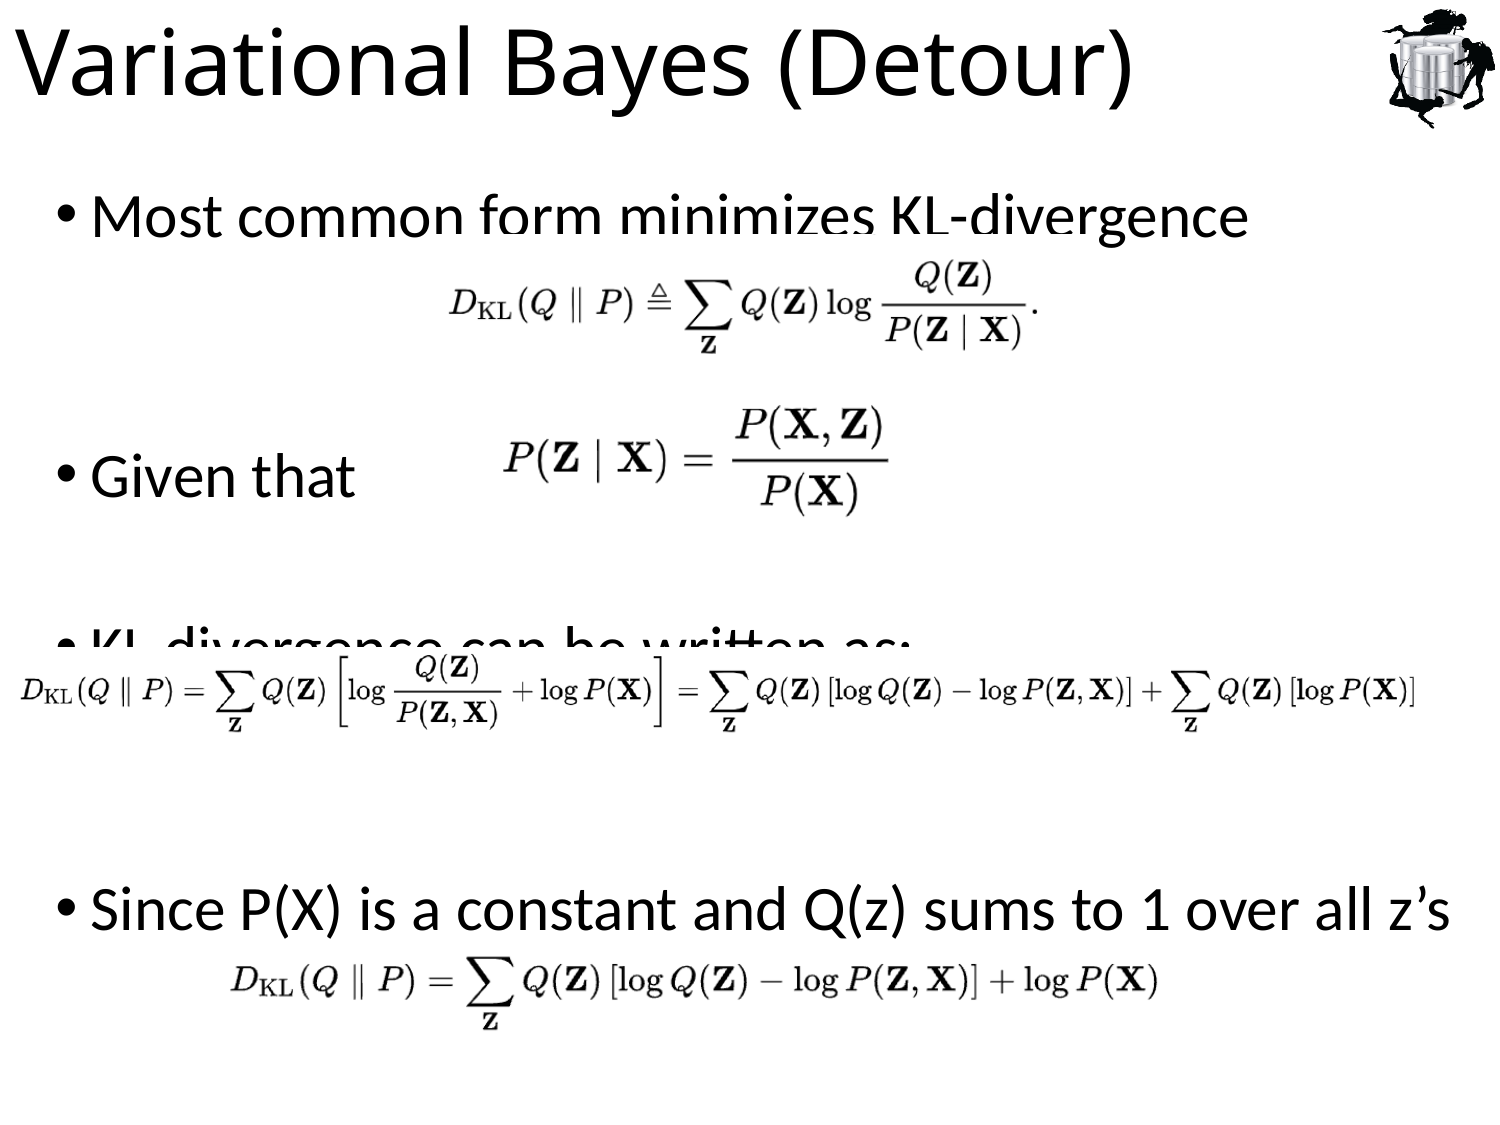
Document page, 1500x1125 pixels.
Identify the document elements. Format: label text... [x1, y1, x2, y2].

picture [427, 234, 1088, 536]
list Most common form minimizes KL-divergence Given that KL divergence can be written as: Since P(X) is a constant and Q(z) sums to 1 over all z’s [40, 174, 1482, 1040]
picture [197, 943, 1203, 1046]
picture [1377, 5, 1498, 131]
picture [7, 647, 1434, 742]
title Variational Bayes (Detour) [0, 0, 1377, 131]
